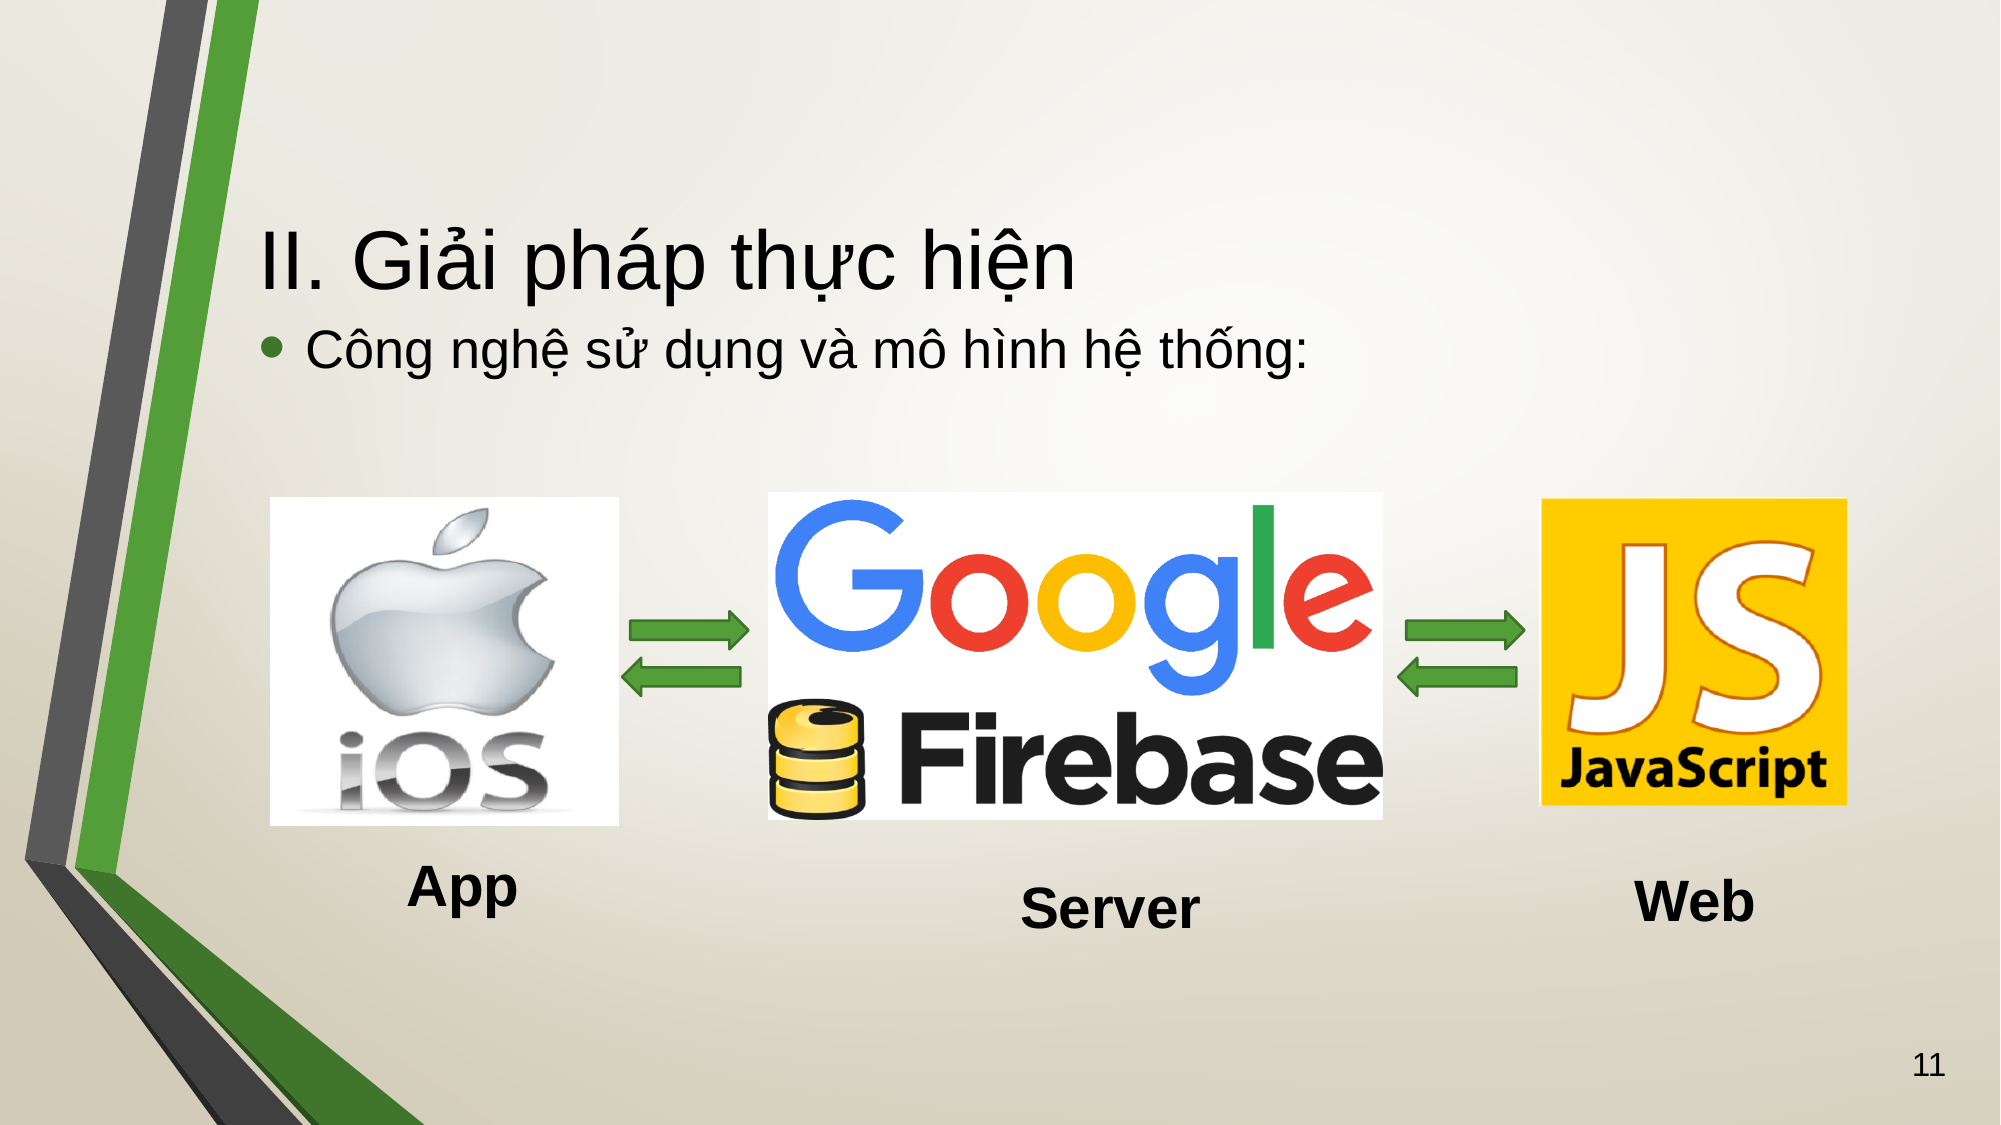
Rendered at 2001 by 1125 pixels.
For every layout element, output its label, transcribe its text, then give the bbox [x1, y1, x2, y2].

text_box Web [1619, 856, 1853, 941]
text_box App [391, 841, 625, 926]
text_box [1404, 609, 1526, 651]
list Công nghệ sử dụng và mô hình hệ thống: [243, 306, 1887, 992]
picture [270, 497, 620, 826]
picture [1539, 497, 1848, 806]
text_box [621, 656, 742, 698]
text_box [1397, 656, 1518, 698]
text_box Server [1005, 862, 1239, 948]
title II. Giải pháp thực hiện [243, 112, 1887, 306]
slide_number 11 [1870, 1033, 1962, 1094]
picture [768, 492, 1384, 821]
text_box [628, 609, 750, 651]
